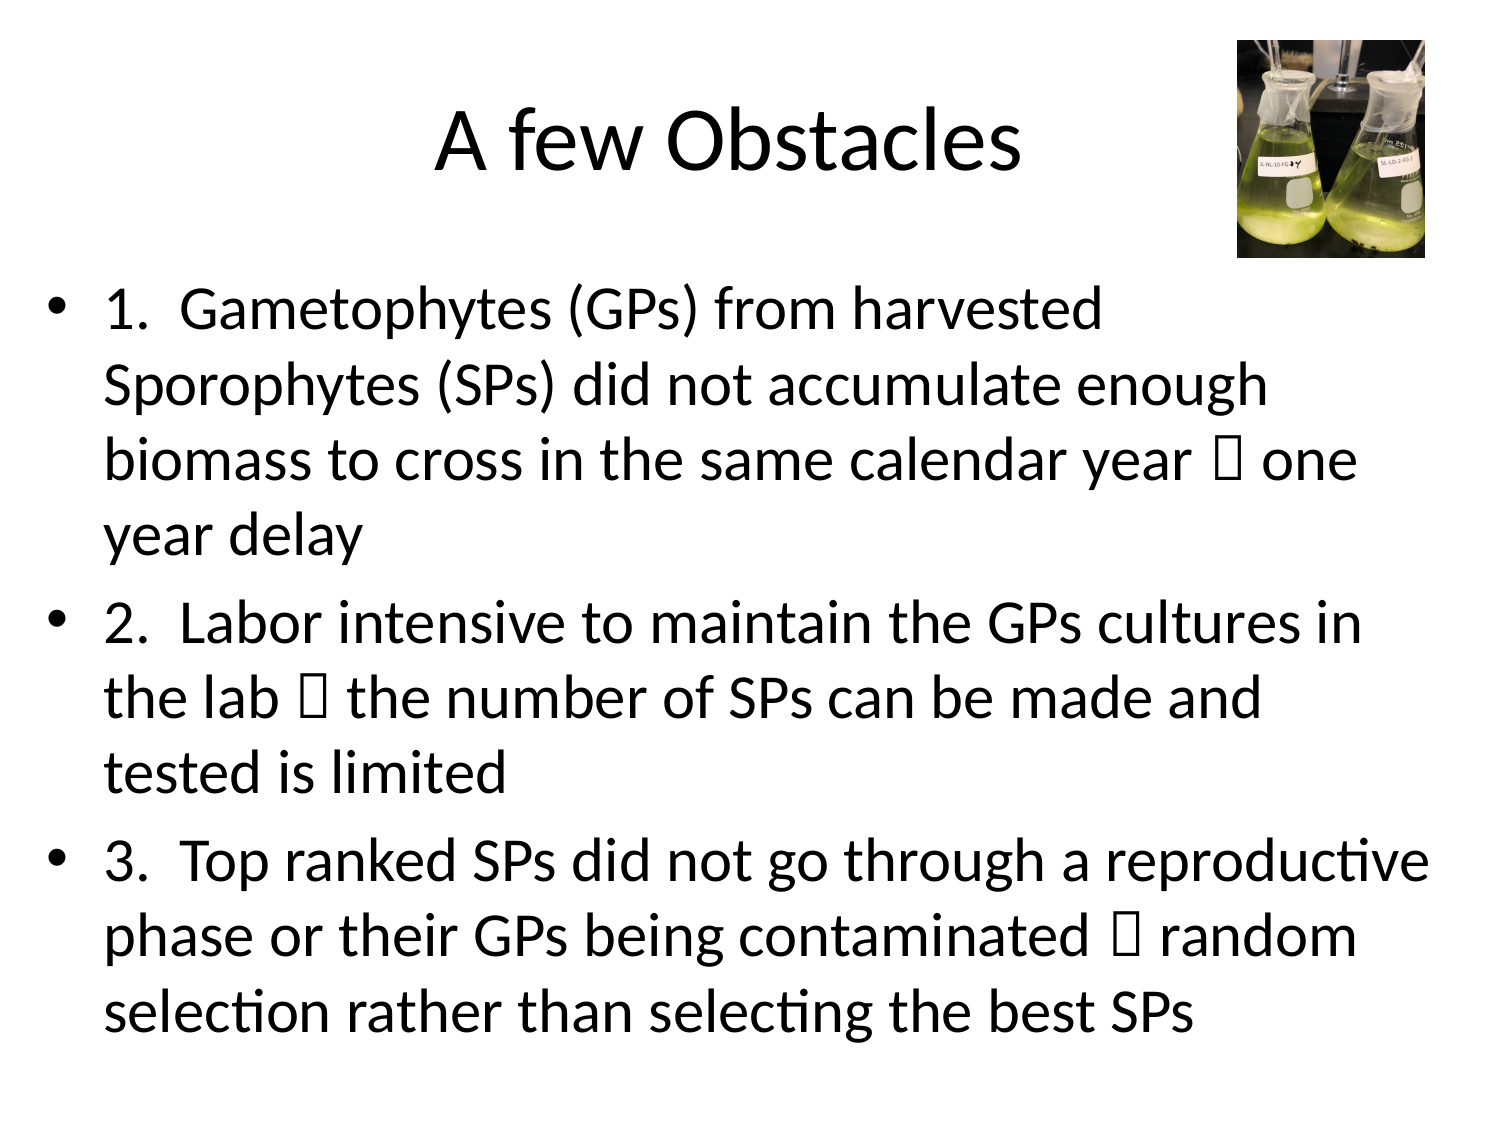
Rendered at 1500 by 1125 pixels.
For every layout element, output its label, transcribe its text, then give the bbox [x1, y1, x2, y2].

picture [1236, 40, 1426, 258]
list 1. Gametophytes (GPs) from harvested Sporophytes (SPs) did not accumulate enough biomass to cross in the same calendar year  one year delay 2. Labor intensive to maintain the GPs cultures in the lab  the number of SPs can be made and tested is limited 3. Top ranked SPs did not go through a reproductive phase or their GPs being contaminated  random selection rather than selecting the best SPs [31, 259, 1451, 1084]
title A few Obstacles [75, 40, 1234, 228]
